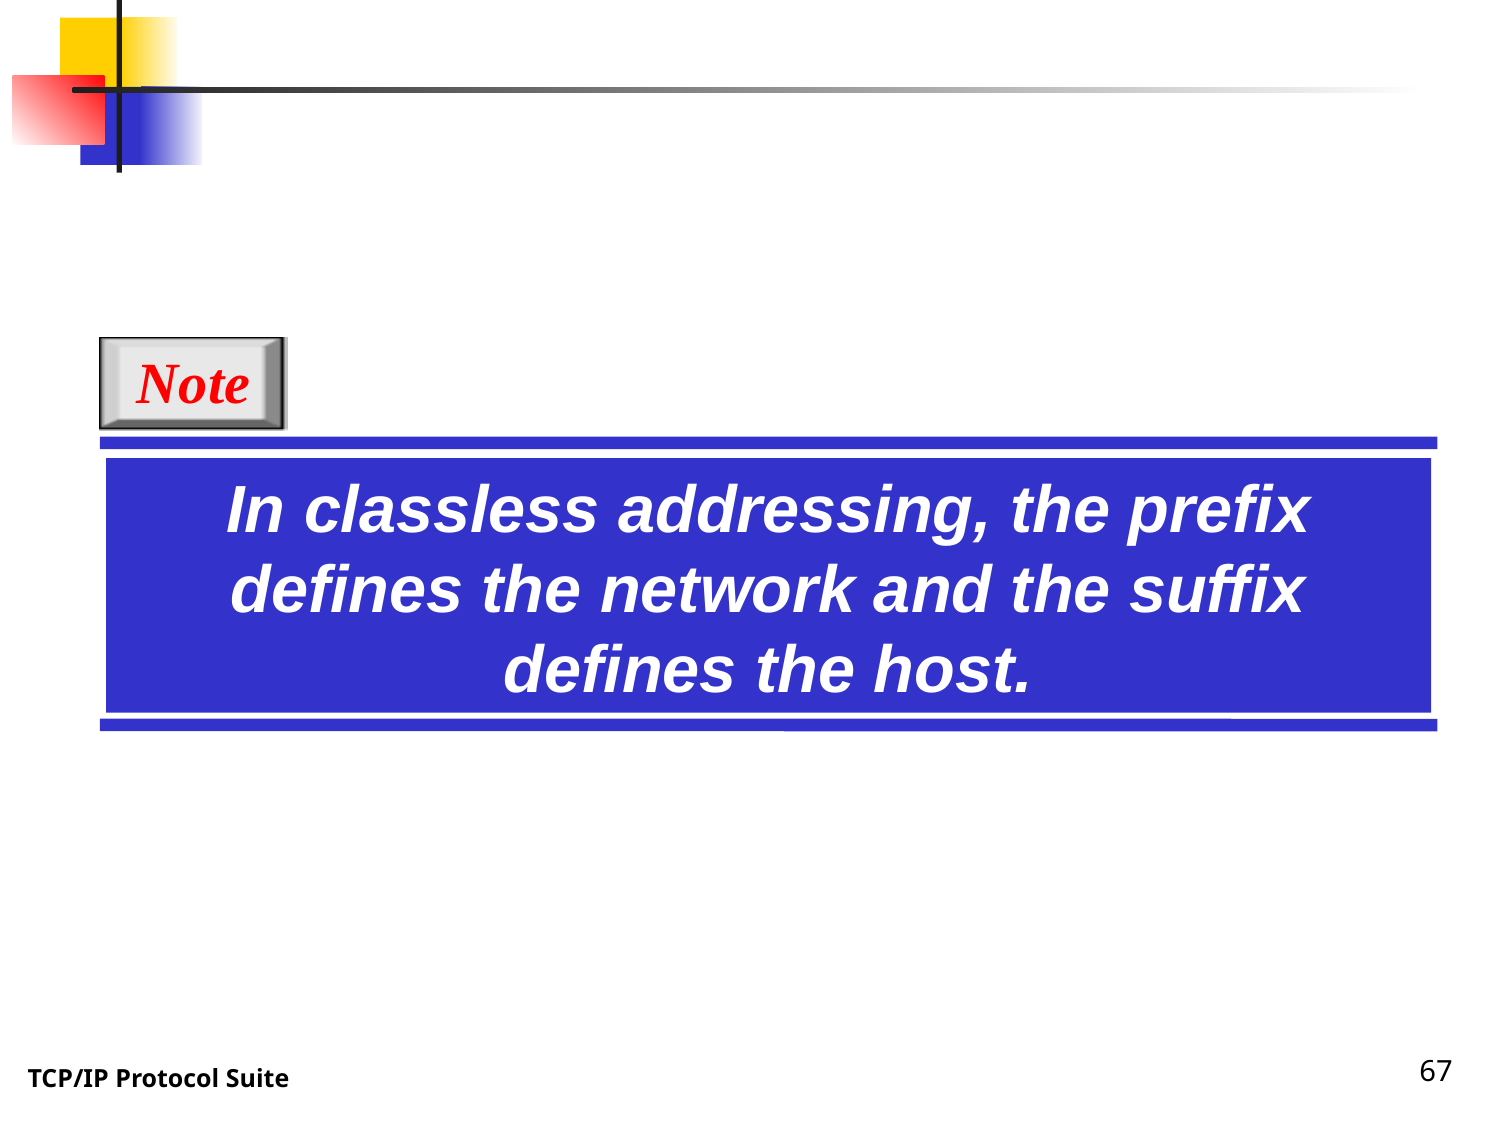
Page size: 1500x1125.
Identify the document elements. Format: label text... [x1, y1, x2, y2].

slide_number 67 [1155, 1024, 1468, 1100]
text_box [99, 337, 288, 431]
text_box [60, 17, 116, 86]
text_box [122, 93, 141, 165]
text_box [12, 75, 105, 145]
text_box [72, 87, 1423, 93]
text_box [116, 93, 122, 173]
text_box [116, 0, 122, 87]
text_box [122, 17, 177, 86]
text_box [141, 93, 202, 165]
text_box In classless addressing, the prefix defines the network and the suffix defines the host. [106, 458, 1432, 713]
footer TCP/IP Protocol Suite [12, 1025, 488, 1100]
text_box [80, 93, 116, 165]
